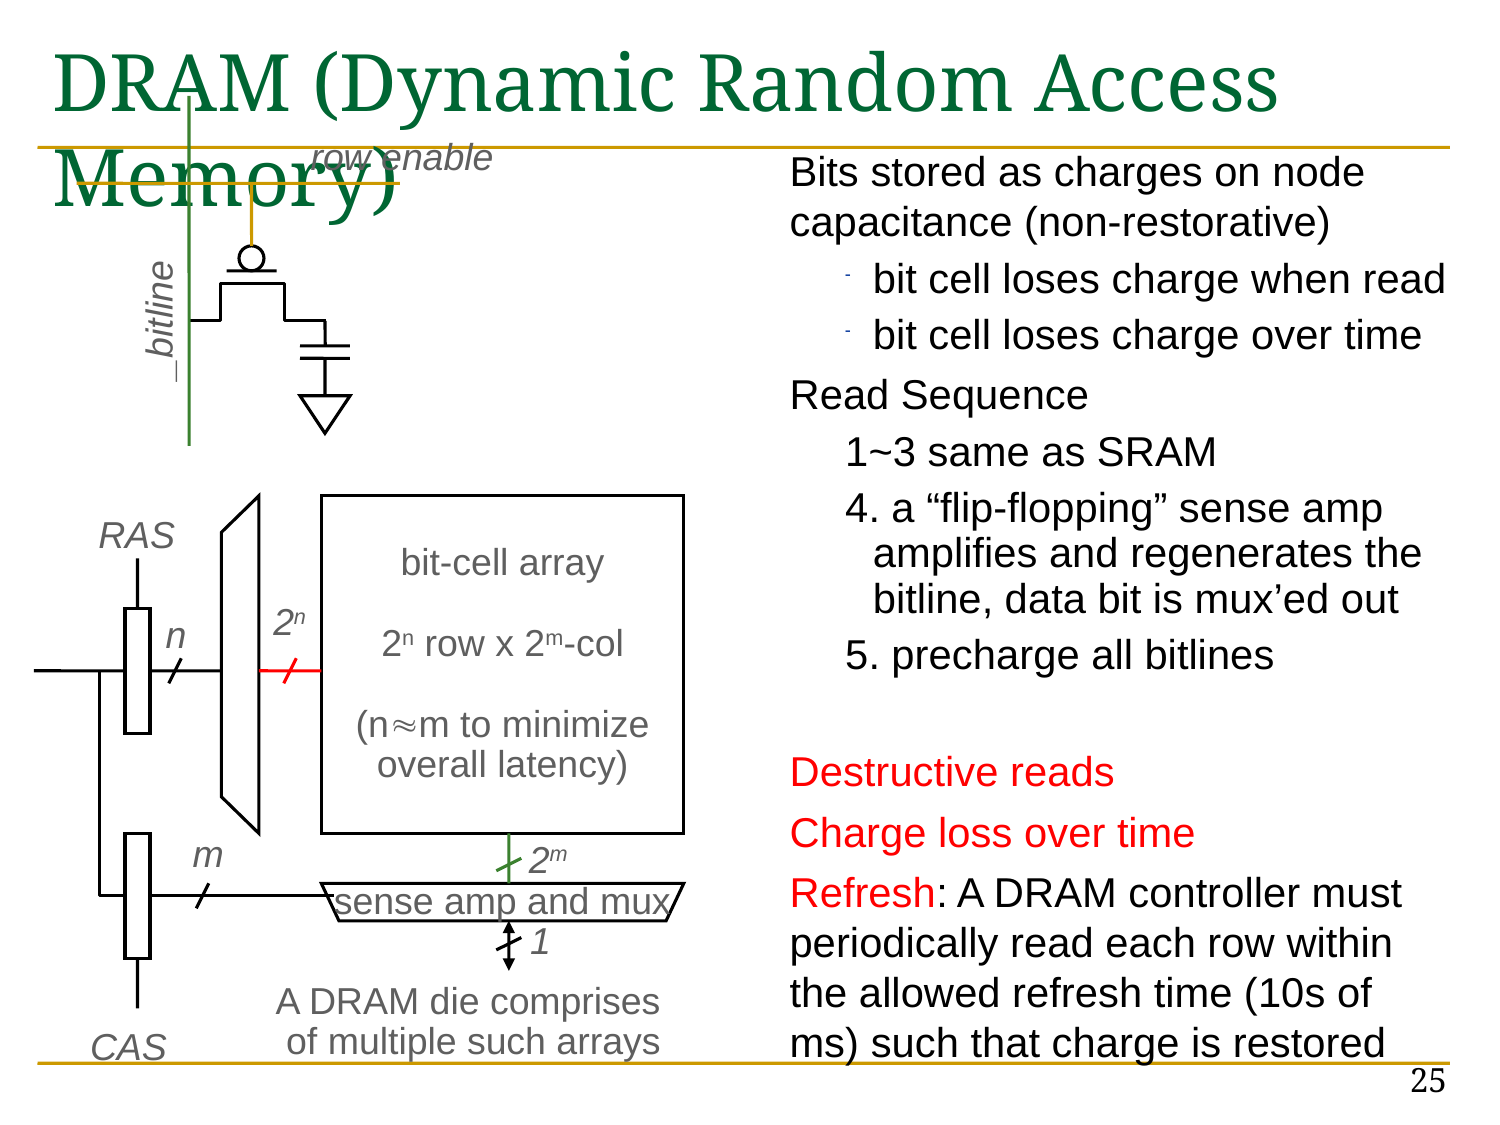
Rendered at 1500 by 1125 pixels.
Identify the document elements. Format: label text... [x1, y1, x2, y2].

text_box sense amp and mux [322, 883, 684, 921]
text_box [125, 608, 150, 734]
text_box CAS [75, 1020, 182, 1076]
text_box _bitline [132, 246, 188, 395]
slide_number 25 [1111, 1036, 1462, 1112]
text_box 2m [514, 833, 583, 889]
text_box [125, 833, 150, 959]
text_box [502, 920, 515, 944]
text_box 2n [258, 595, 321, 651]
text_box RAS [83, 508, 191, 564]
text_box [99, 670, 334, 896]
text_box [190, 283, 324, 321]
text_box [502, 945, 515, 971]
text_box row enable [295, 130, 509, 186]
text_box A DRAM die comprises of multiple such arrays [260, 974, 686, 1071]
text_box n [150, 608, 202, 664]
text_box [300, 395, 351, 434]
text_box [238, 245, 264, 271]
text_box [221, 495, 259, 822]
text_box Bits stored as charges on node capacitance (non-restorative) bit cell loses charge when read bit cell loses charge over time Read Sequence 1~3 same as SRAM 4. a “flip-flopping” sense amp amplifies and regenerates the bitline, data bit is mux’ed out 5. precharge all bitlines Destructive reads Charge loss over time Refresh: A DRAM controller must periodically read each row within the allowed refresh time (10s of ms) such that charge is restored [774, 137, 1463, 938]
text_box m [177, 827, 239, 883]
title DRAM (Dynamic Random Access Memory) [37, 24, 1500, 200]
text_box bit-cell array 2n row x 2m-col (nm to minimize overall latency) [321, 495, 684, 834]
text_box 1 [515, 915, 566, 971]
